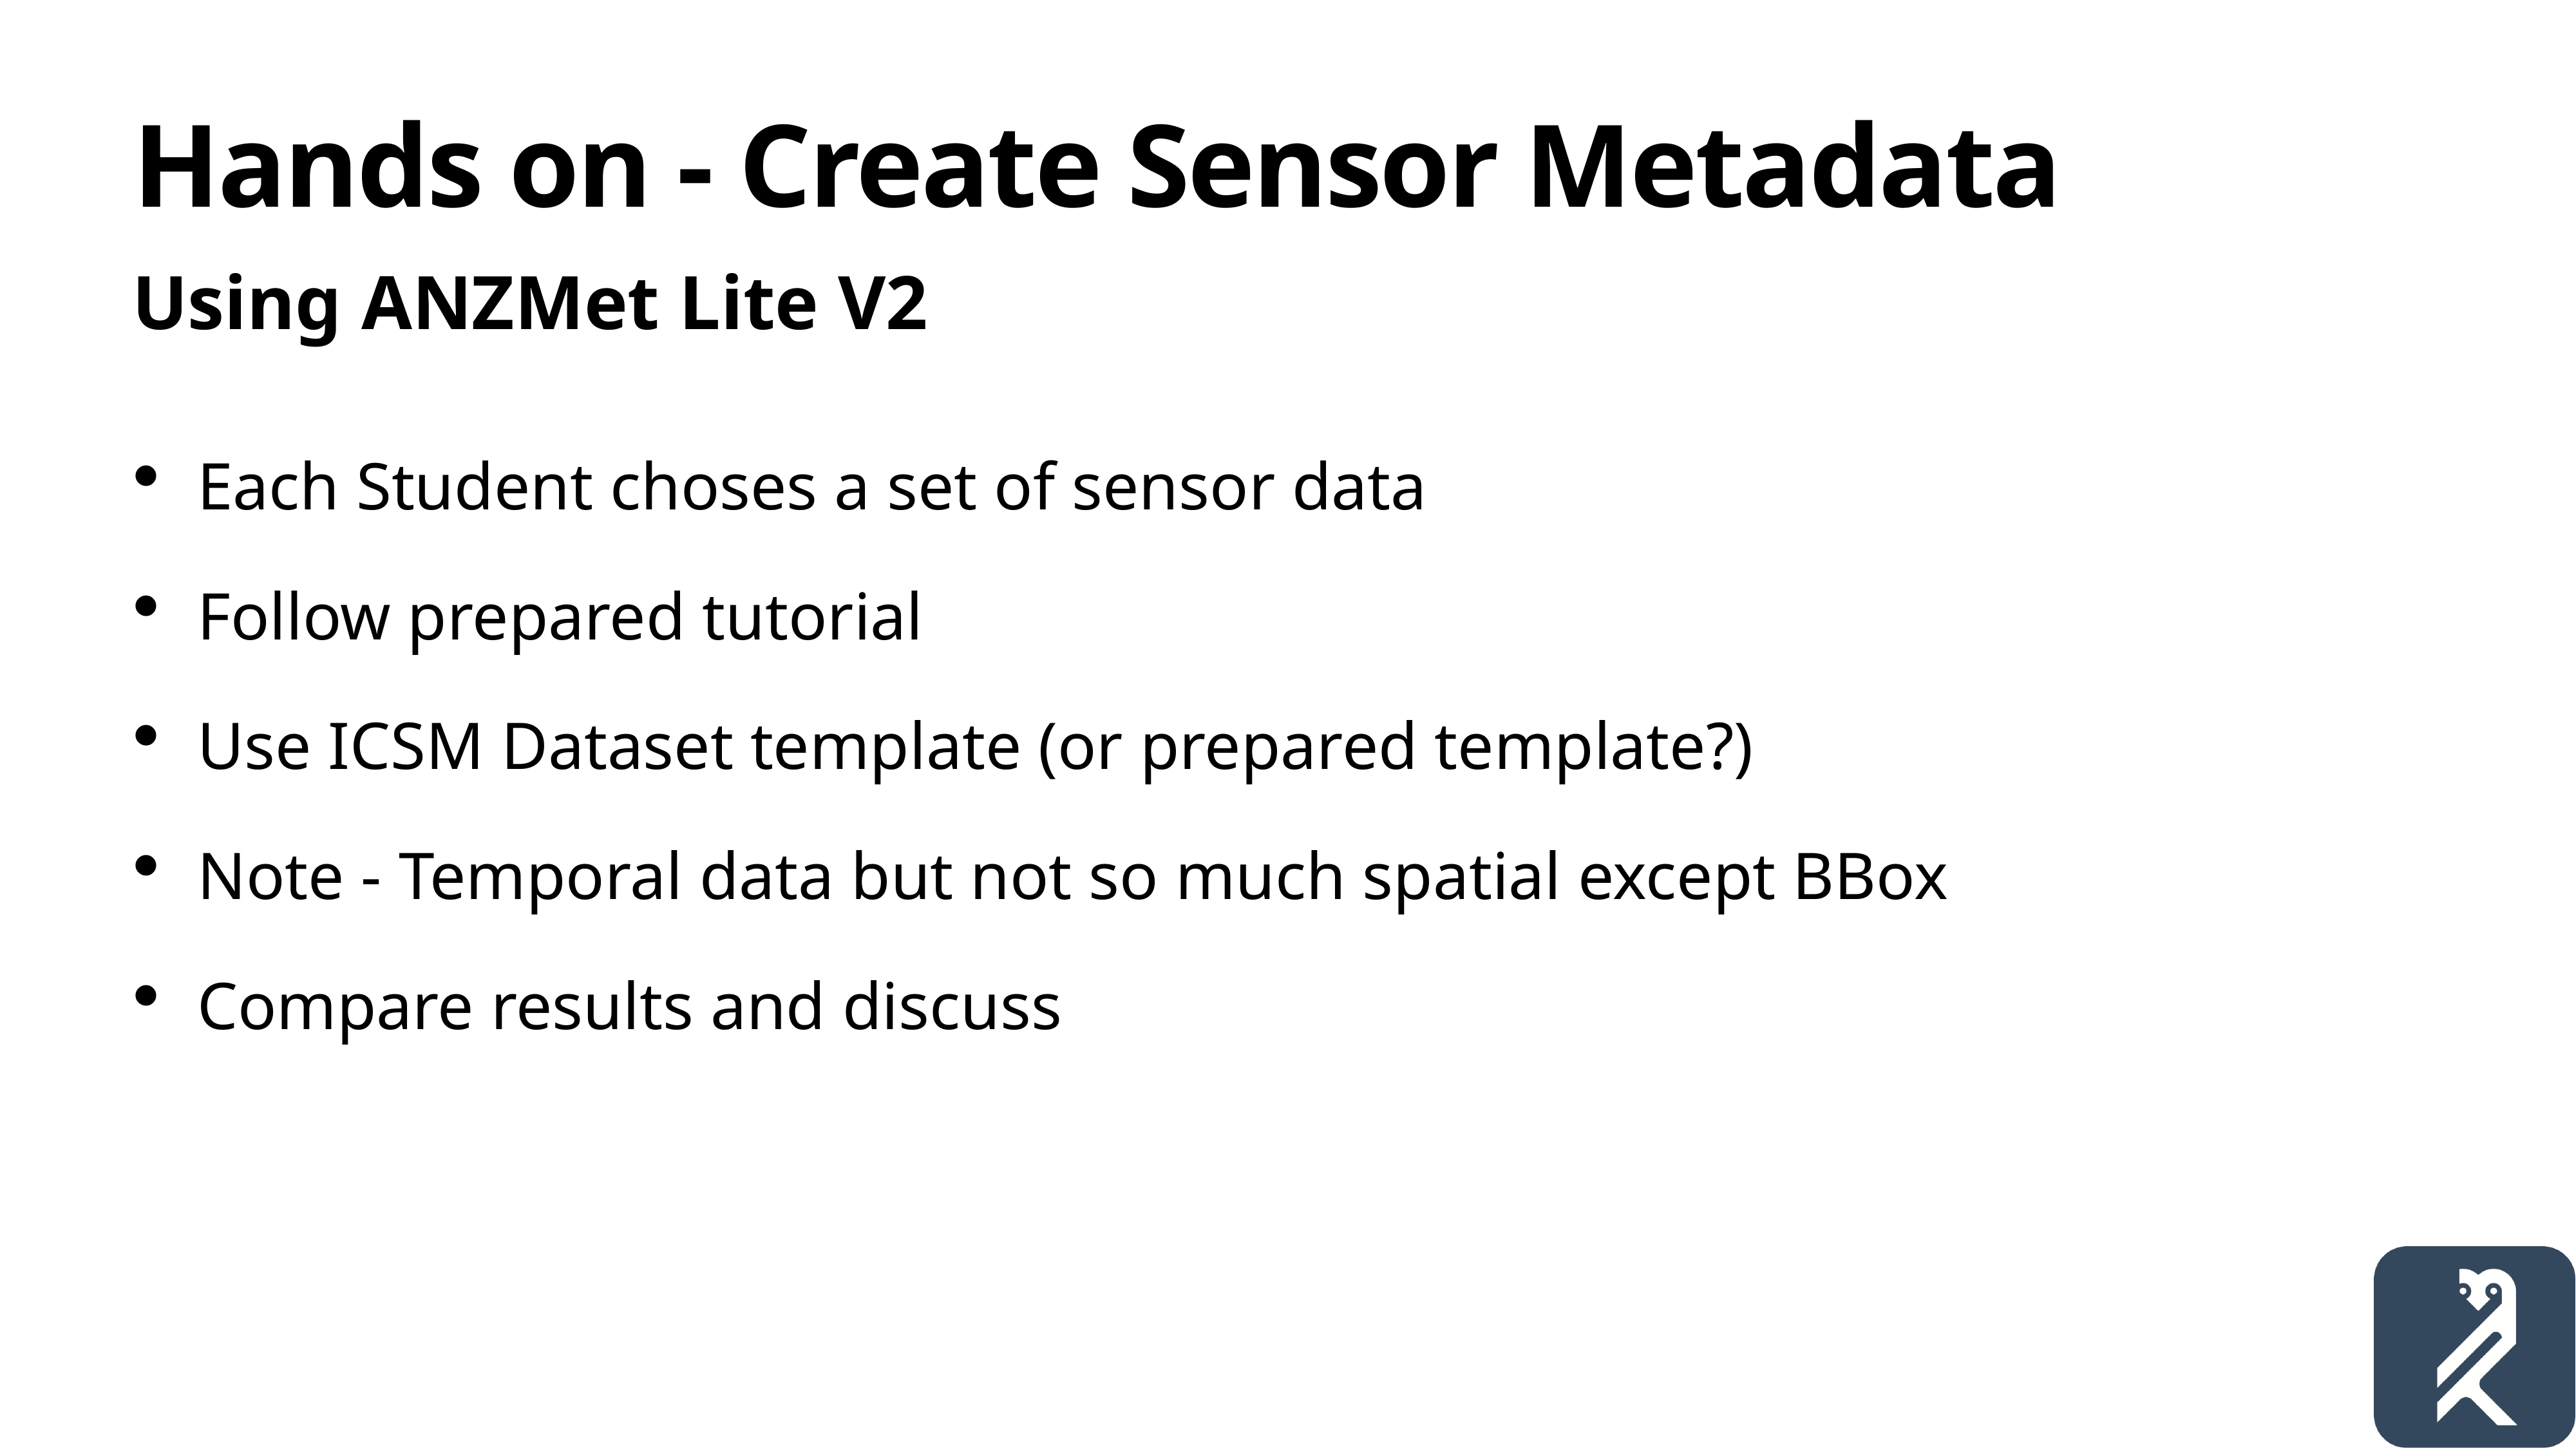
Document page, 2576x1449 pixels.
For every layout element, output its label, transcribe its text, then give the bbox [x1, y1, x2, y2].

title Hands on - Create Sensor Metadata [127, 113, 2449, 250]
list Using ANZMet Lite V2 [127, 250, 2449, 350]
list Each Student choses a set of sensor data Follow prepared tutorial Use ICSM Dataset template (or prepared template?) Note - Temporal data but not so much spatial except BBox Compare results and discuss [127, 448, 2449, 1321]
picture [2374, 1246, 2576, 1448]
